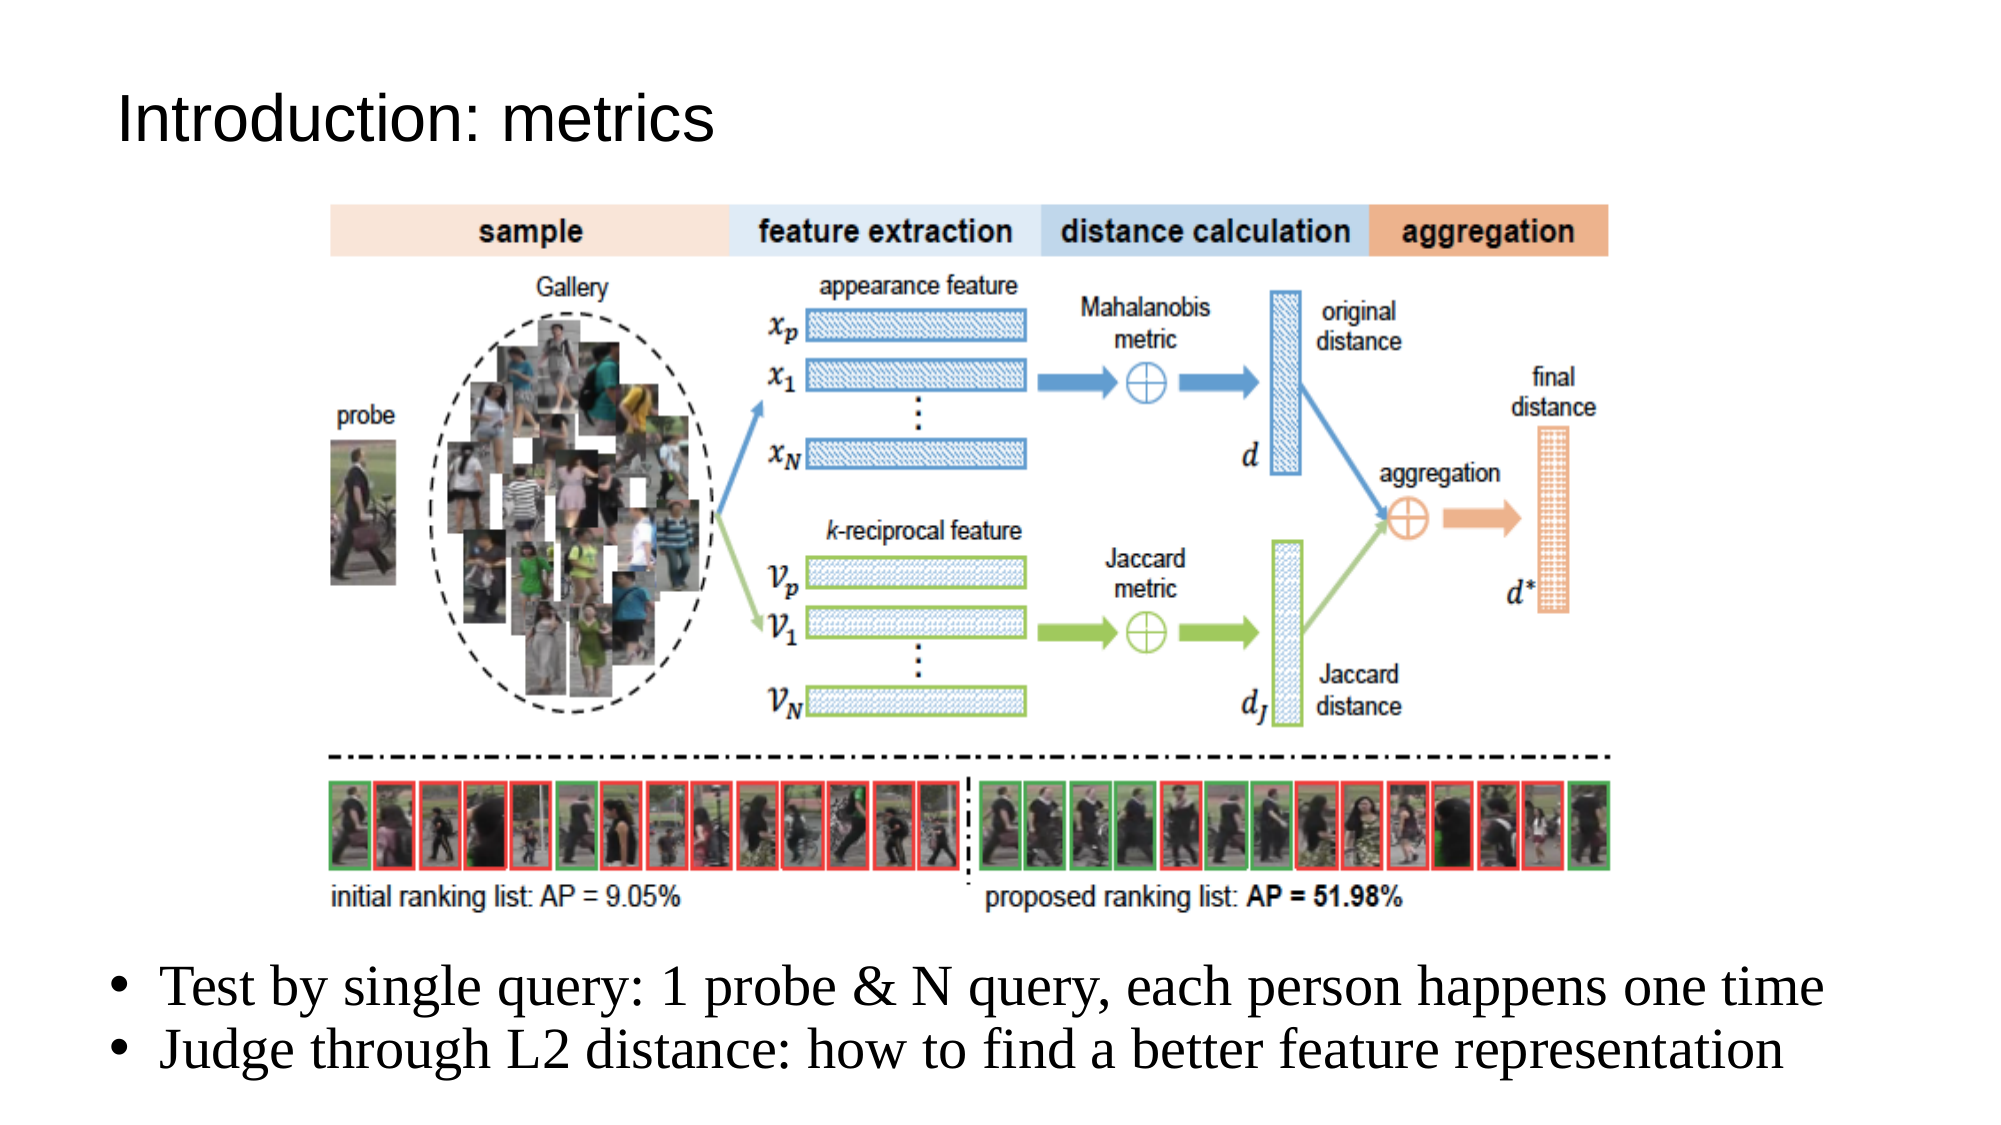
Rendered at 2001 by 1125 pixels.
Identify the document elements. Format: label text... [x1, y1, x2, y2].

text_box Test by single query: 1 probe & N query, each person happens one time Judge through L2 distance: how to find a better feature representation [44, 947, 1841, 1089]
text_box Introduction: metrics [101, 67, 732, 162]
picture [306, 185, 1630, 925]
